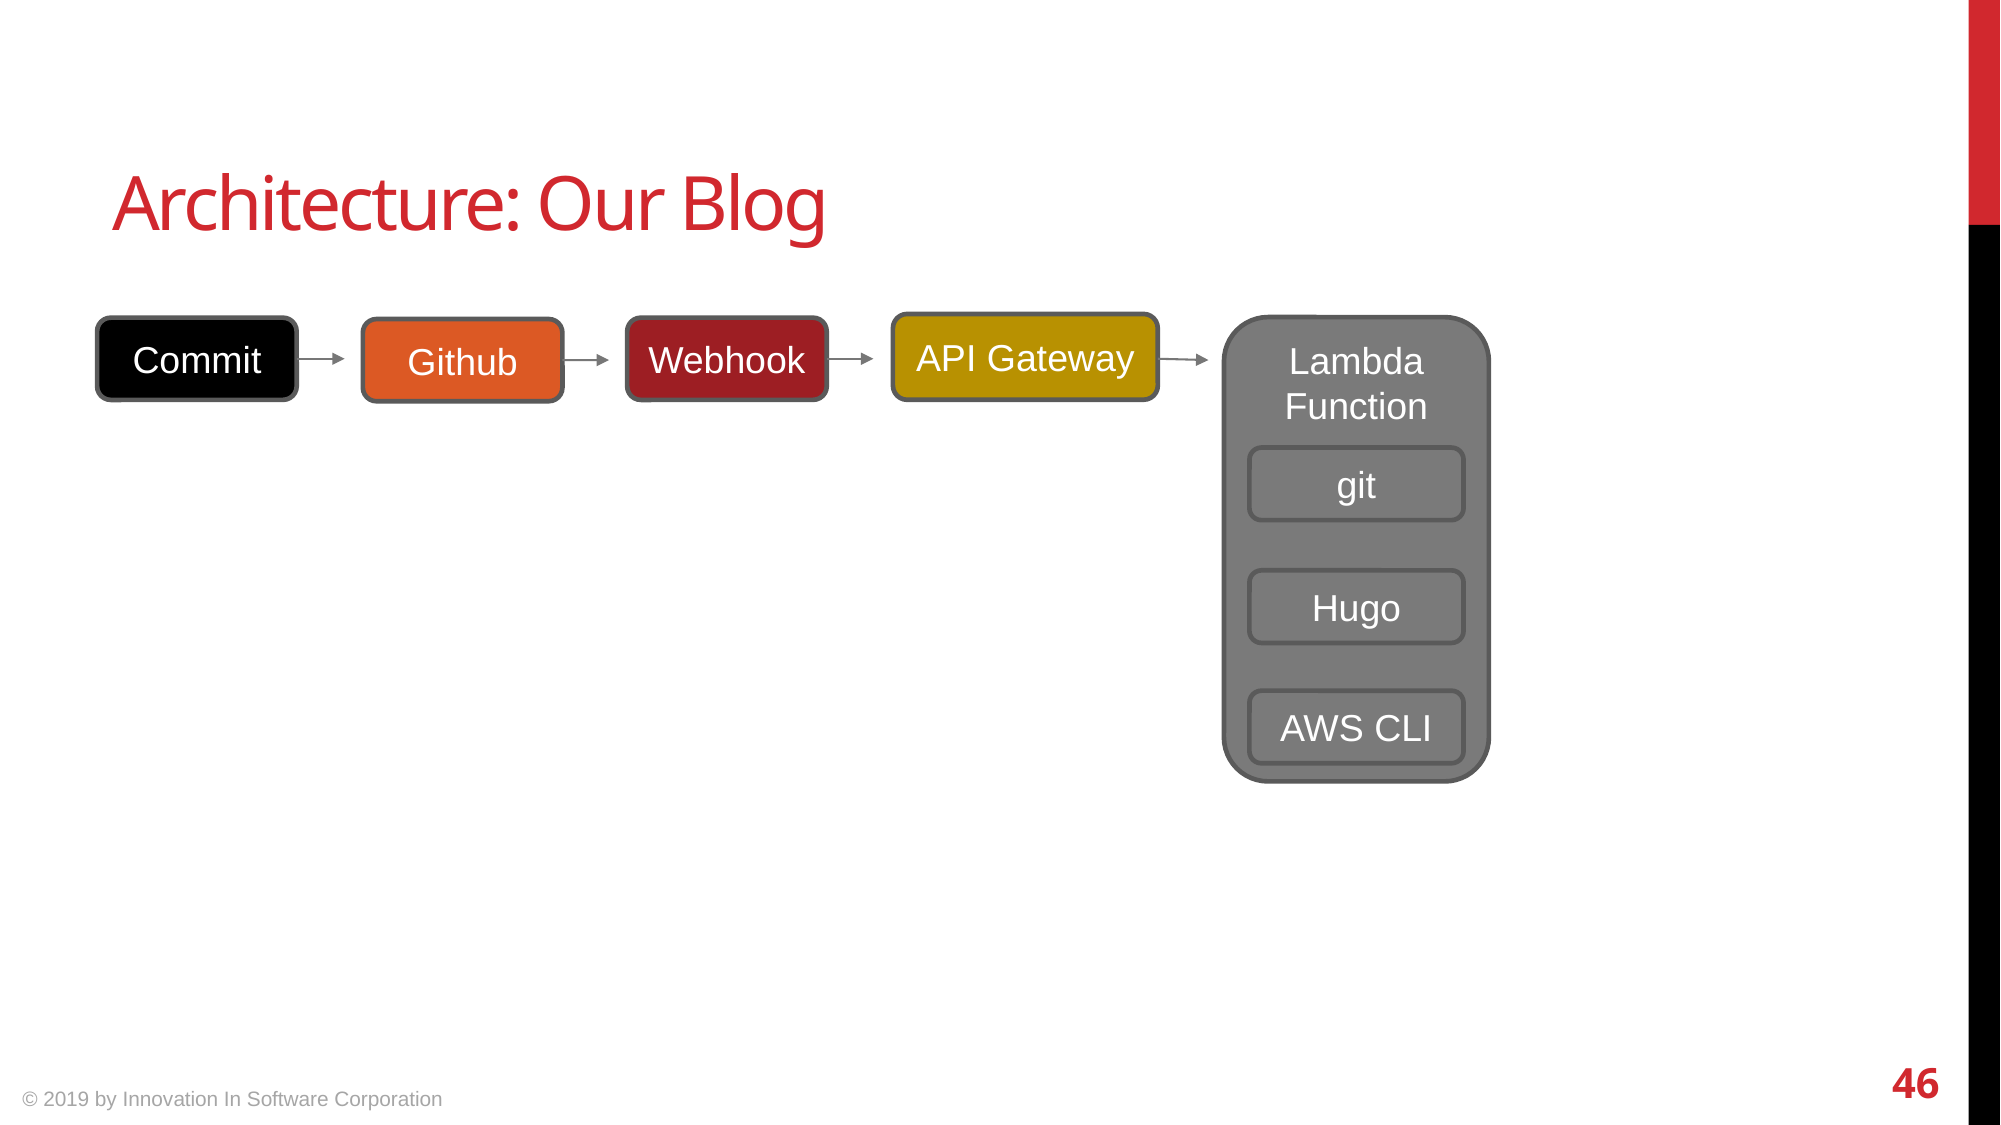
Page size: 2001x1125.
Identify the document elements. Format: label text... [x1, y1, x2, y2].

text_box API Gateway [890, 311, 1161, 403]
text_box AWS CLI [1247, 688, 1466, 766]
footer © 2019 by Innovation In Software Corporation [7, 1078, 758, 1125]
text_box Github [360, 316, 565, 404]
text_box Webhook [624, 315, 830, 403]
text_box git [1247, 445, 1466, 523]
text_box Commit [94, 315, 300, 403]
slide_number 46 [1739, 1045, 1956, 1125]
title Architecture: Our Blog [97, 133, 1412, 253]
text_box Hugo [1247, 567, 1466, 646]
text_box Lambda Function [1221, 314, 1492, 784]
